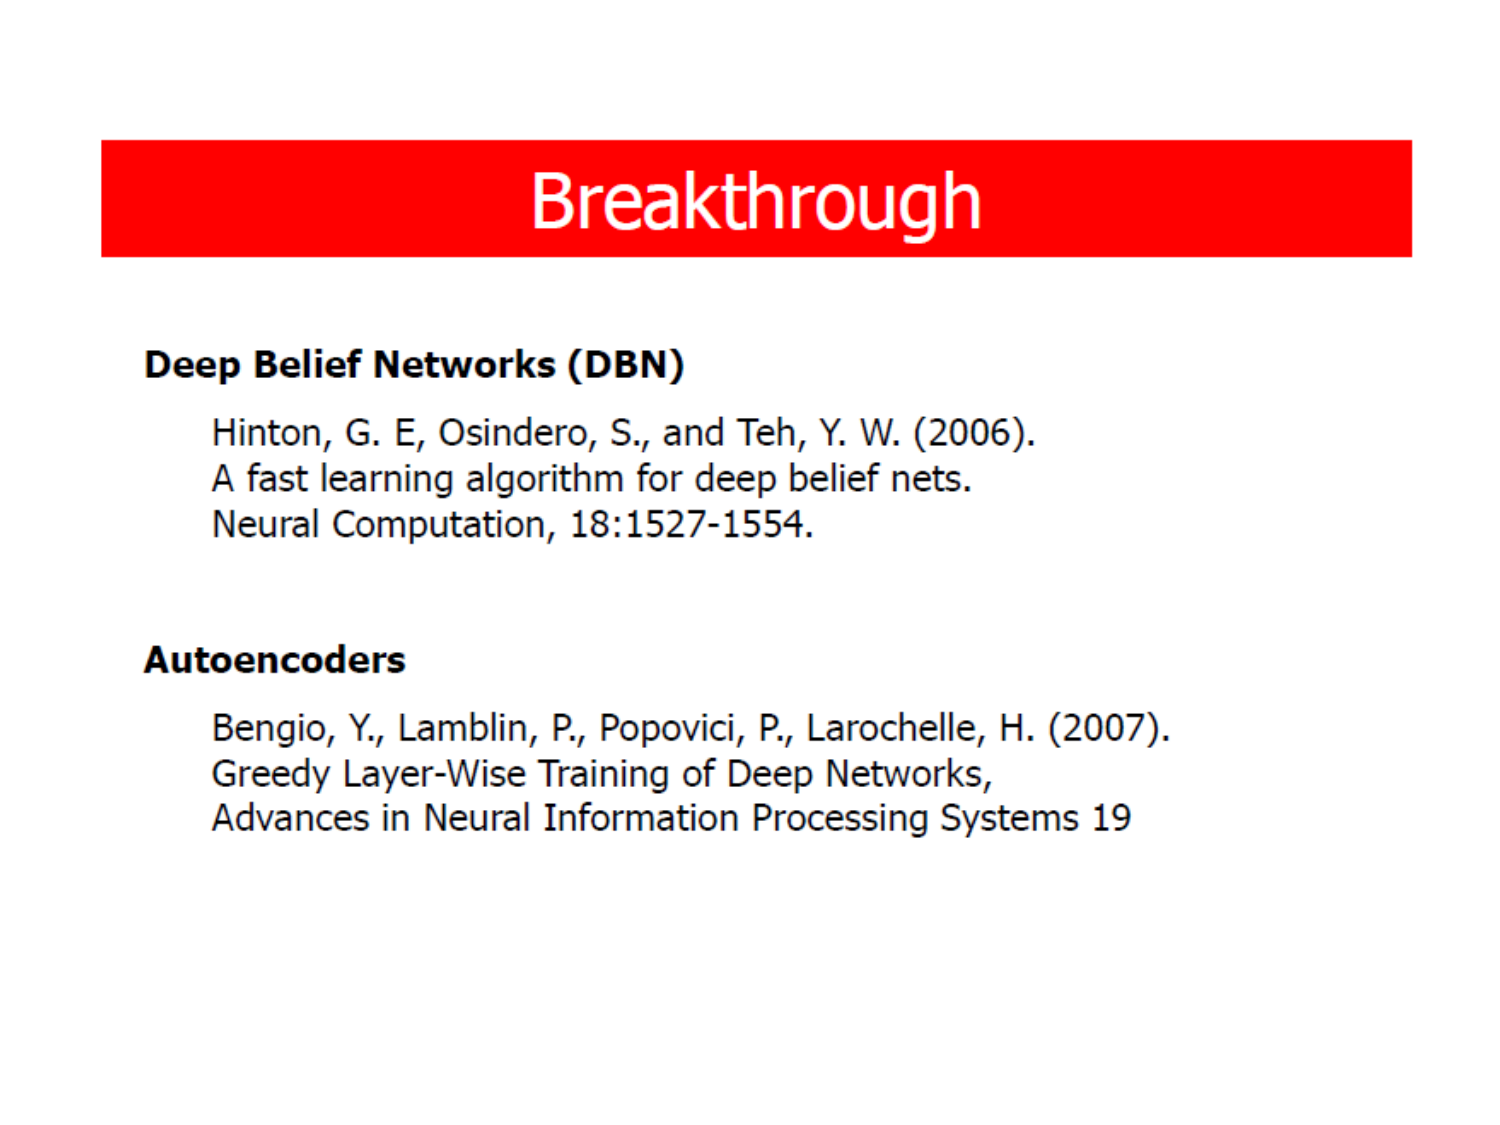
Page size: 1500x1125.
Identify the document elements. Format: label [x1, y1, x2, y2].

picture [88, 136, 1419, 937]
